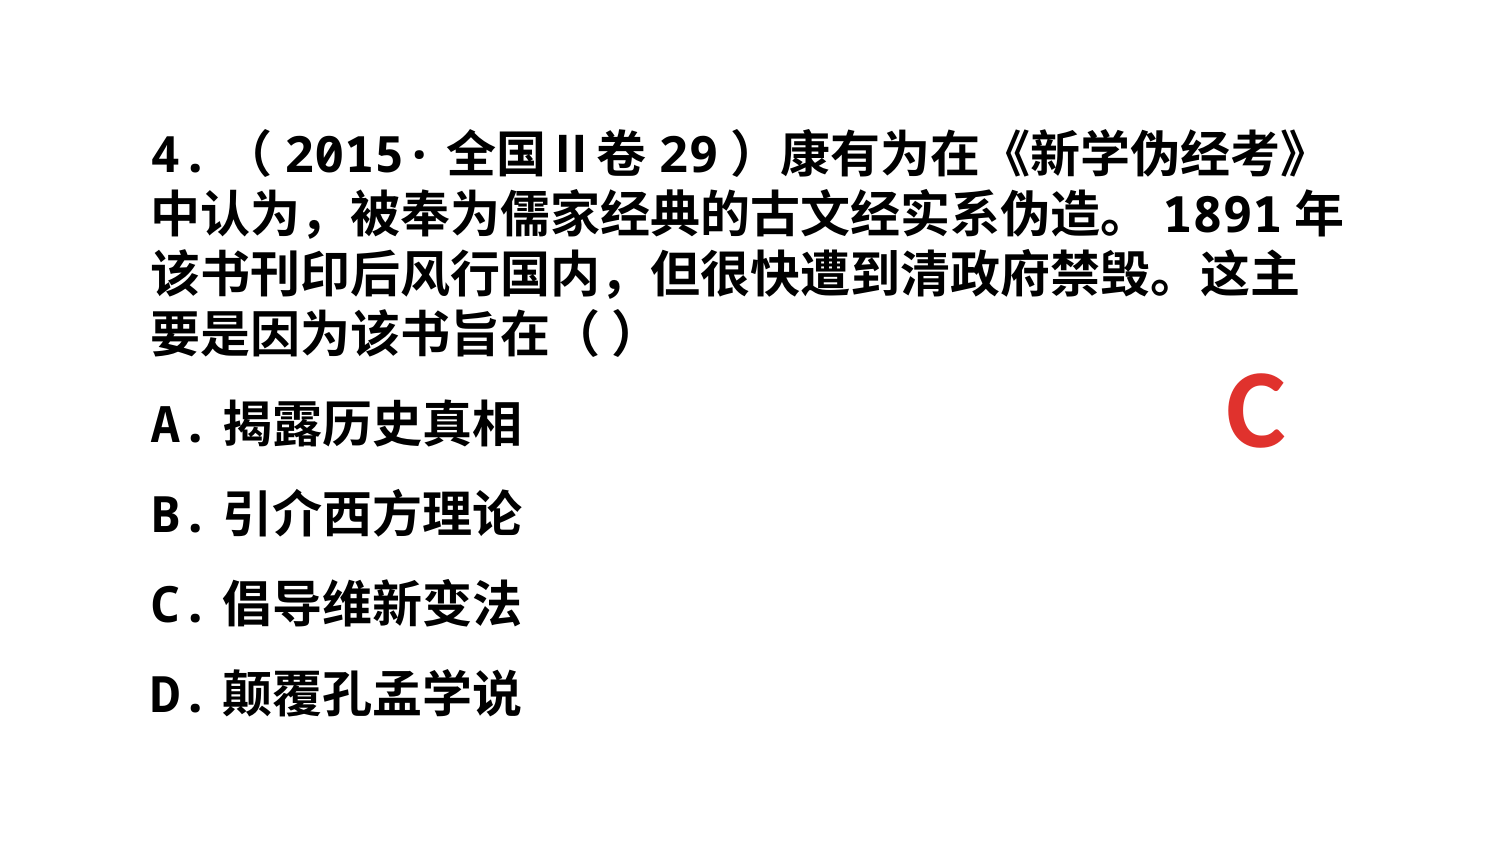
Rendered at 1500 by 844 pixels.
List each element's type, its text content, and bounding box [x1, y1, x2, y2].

text_box 4.（2015·全国Ⅱ卷29）康有为在《新学伪经考》中认为，被奉为儒家经典的古文经实系伪造。1891年该书刊印后风行国内，但很快遭到清政府禁毁。这主要是因为该书旨在（ ） A.揭露历史真相 B.引介西方理论 C.倡导维新变法 D.颠覆孔孟学说 [135, 114, 1365, 820]
text_box C [1211, 327, 1302, 478]
